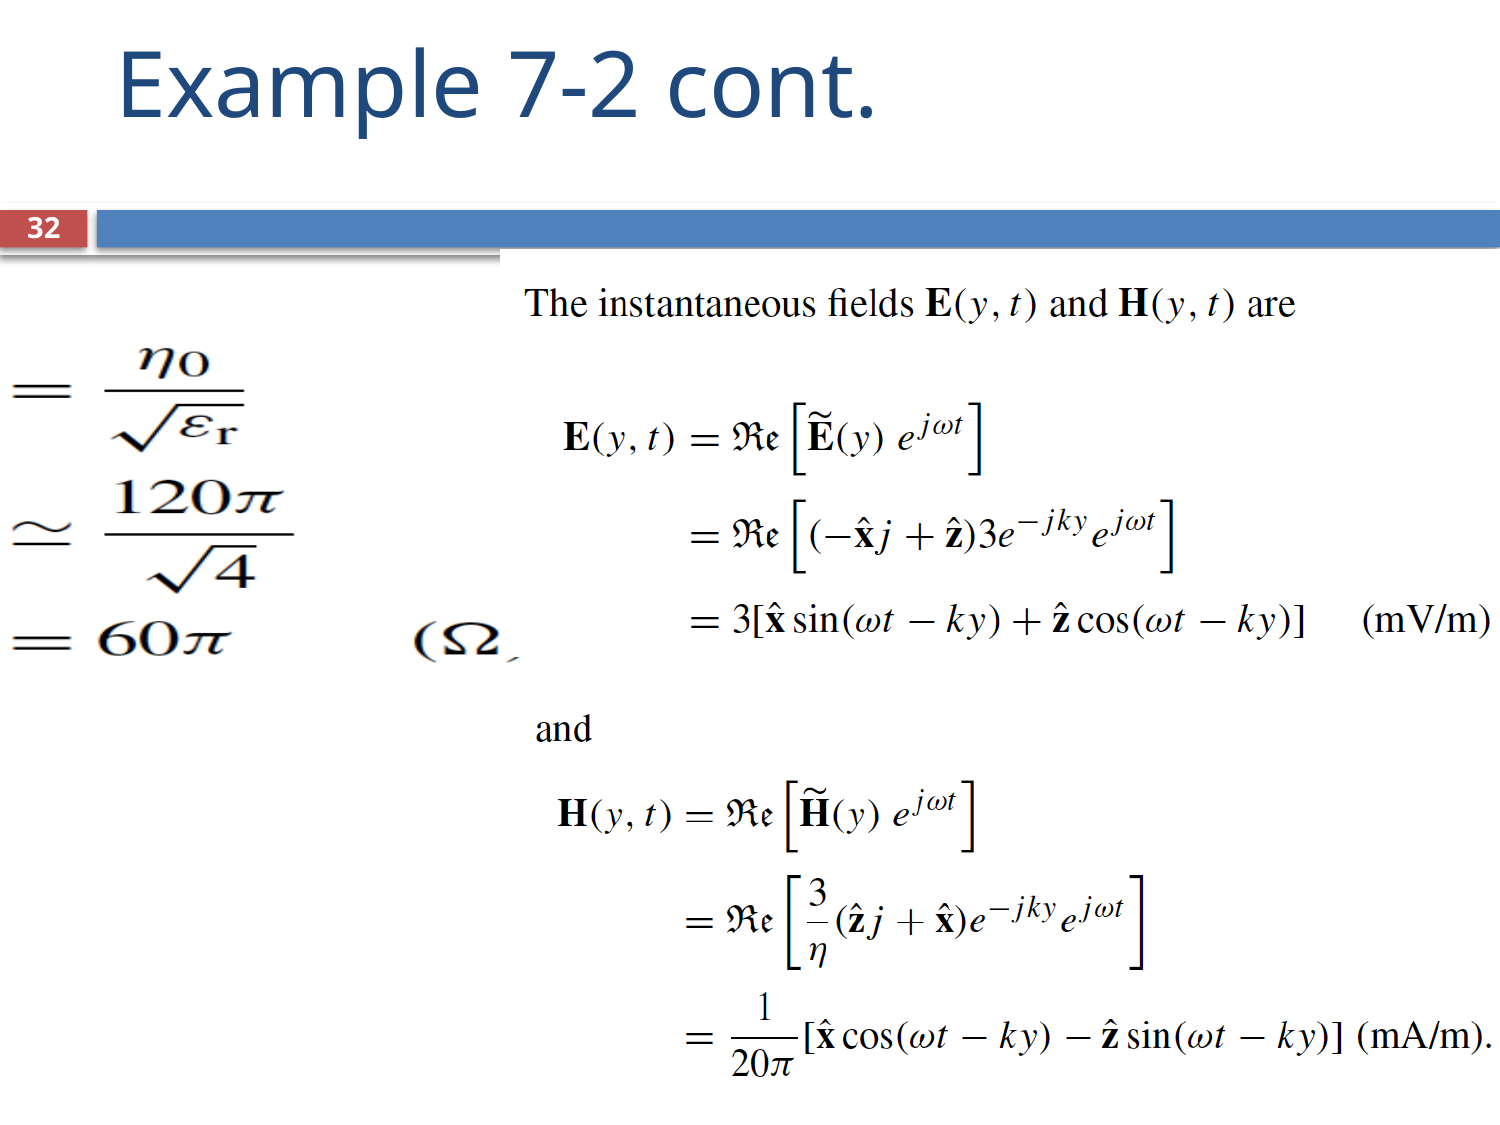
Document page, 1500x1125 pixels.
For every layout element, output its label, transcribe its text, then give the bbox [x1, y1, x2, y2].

slide_number 32 [0, 208, 88, 249]
picture [519, 687, 1500, 1091]
title Example 7-2 cont. [100, 0, 1438, 163]
picture [499, 249, 1500, 657]
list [0, 303, 563, 683]
